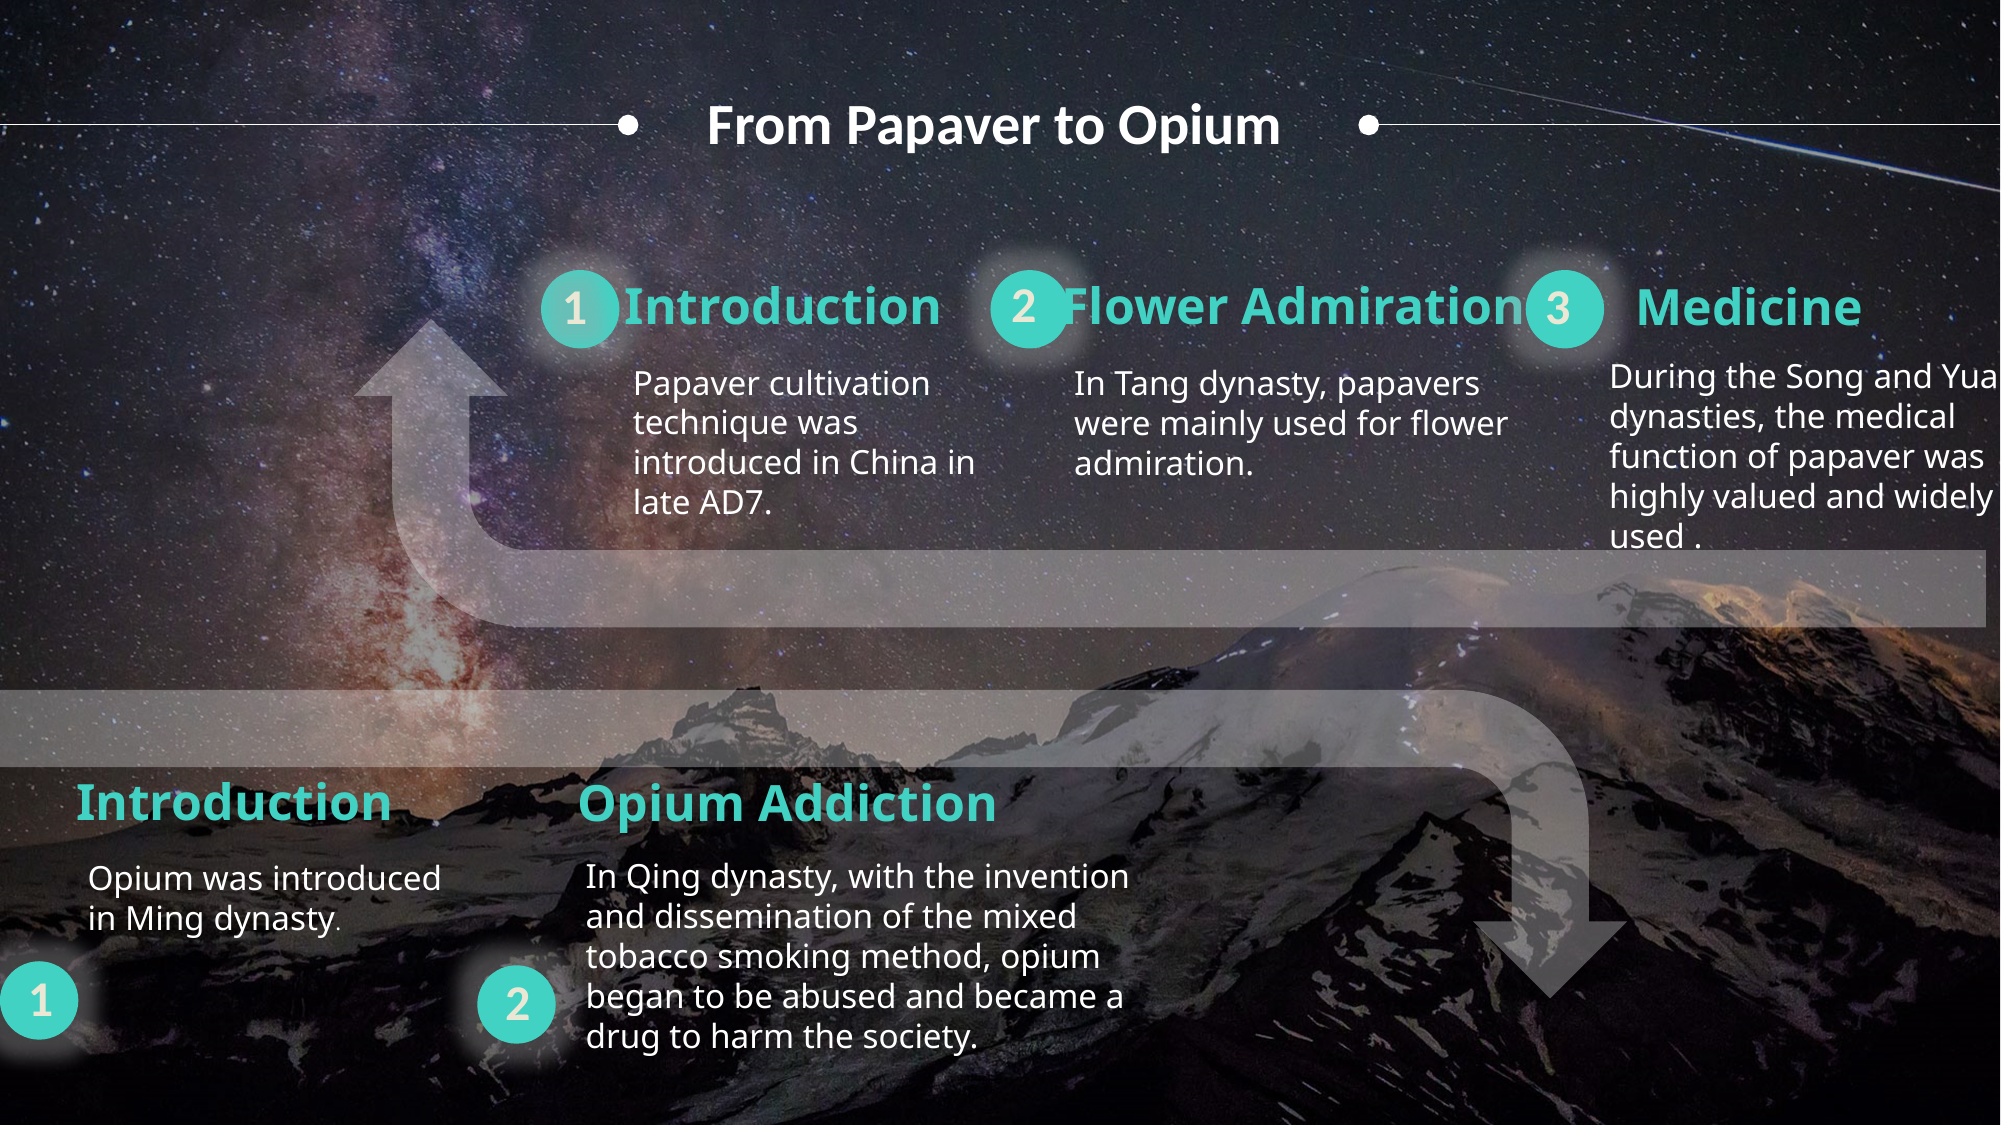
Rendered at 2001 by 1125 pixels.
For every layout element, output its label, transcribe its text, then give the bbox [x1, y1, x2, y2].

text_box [540, 267, 620, 349]
text_box Opium was introduced in Ming dynasty. [72, 849, 474, 945]
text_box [1525, 267, 1605, 349]
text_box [0, 958, 79, 1040]
text_box Flower Admiration [1069, 267, 1505, 343]
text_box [990, 265, 1069, 349]
text_box Opium Addiction [562, 763, 1014, 839]
text_box In Qing dynasty, with the invention and dissemination of the mixed tobacco smoking method, opium began to be abused and became a drug to harm the society. [570, 847, 1169, 1063]
text_box [0, 688, 1630, 1001]
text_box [477, 962, 556, 1044]
text_box Introduction [620, 267, 958, 342]
list From Papaver to Opium [689, 78, 1302, 172]
text_box Papaver cultivation technique was introduced in China in late AD7. [618, 354, 1005, 529]
text_box Medicine [1620, 267, 1878, 343]
picture [0, 0, 2001, 1125]
text_box [351, 317, 1987, 629]
text_box During the Song and Yuan dynasties, the medical function of papaver was highly valued and widely used . [1594, 347, 2000, 563]
text_box In Tang dynasty, papavers were mainly used for flower admiration. [1059, 354, 1543, 490]
text_box Introduction [61, 763, 409, 838]
